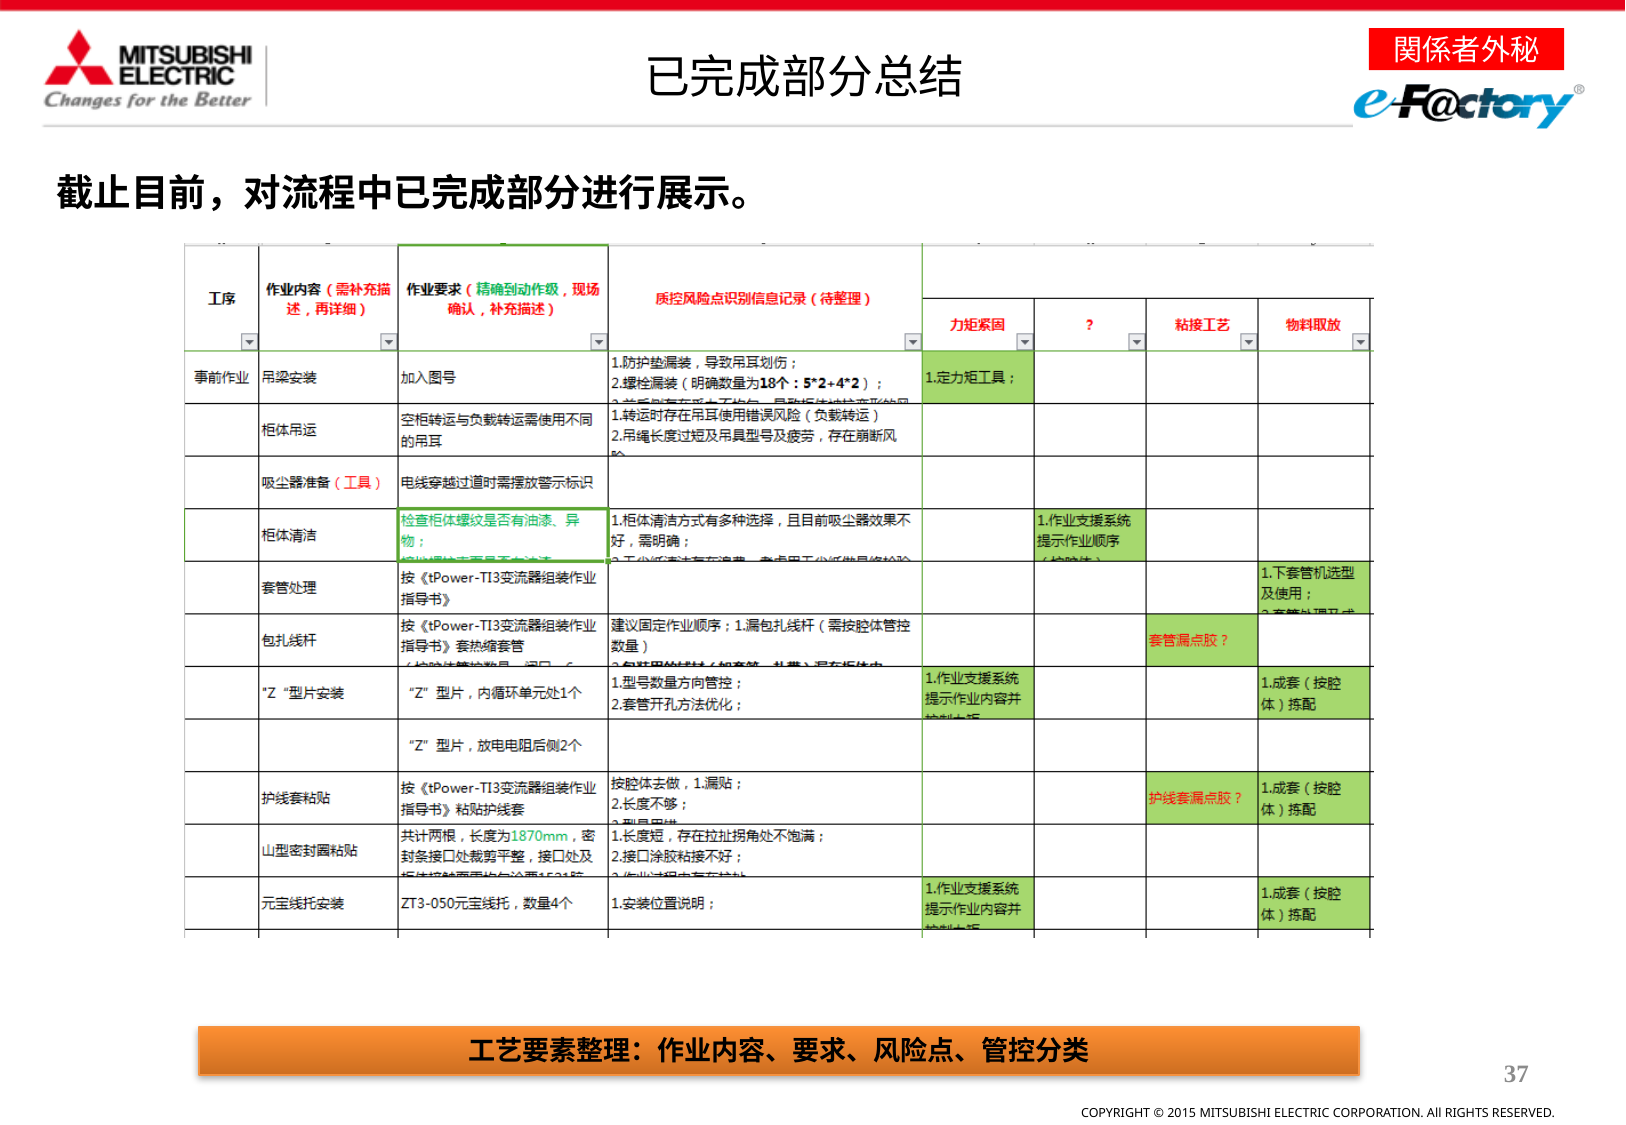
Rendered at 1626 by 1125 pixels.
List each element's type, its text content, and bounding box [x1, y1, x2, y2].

text_box 工艺要素整理：作业内容、要求、风险点、管控分类 [198, 1026, 1360, 1076]
picture [0, 0, 1625, 1125]
text_box 已完成部分总结 [367, 40, 1242, 111]
text_box 截止目前，对流程中已完成部分进行展示。 [50, 40, 1544, 320]
slide_number 37 [1164, 1042, 1544, 1103]
